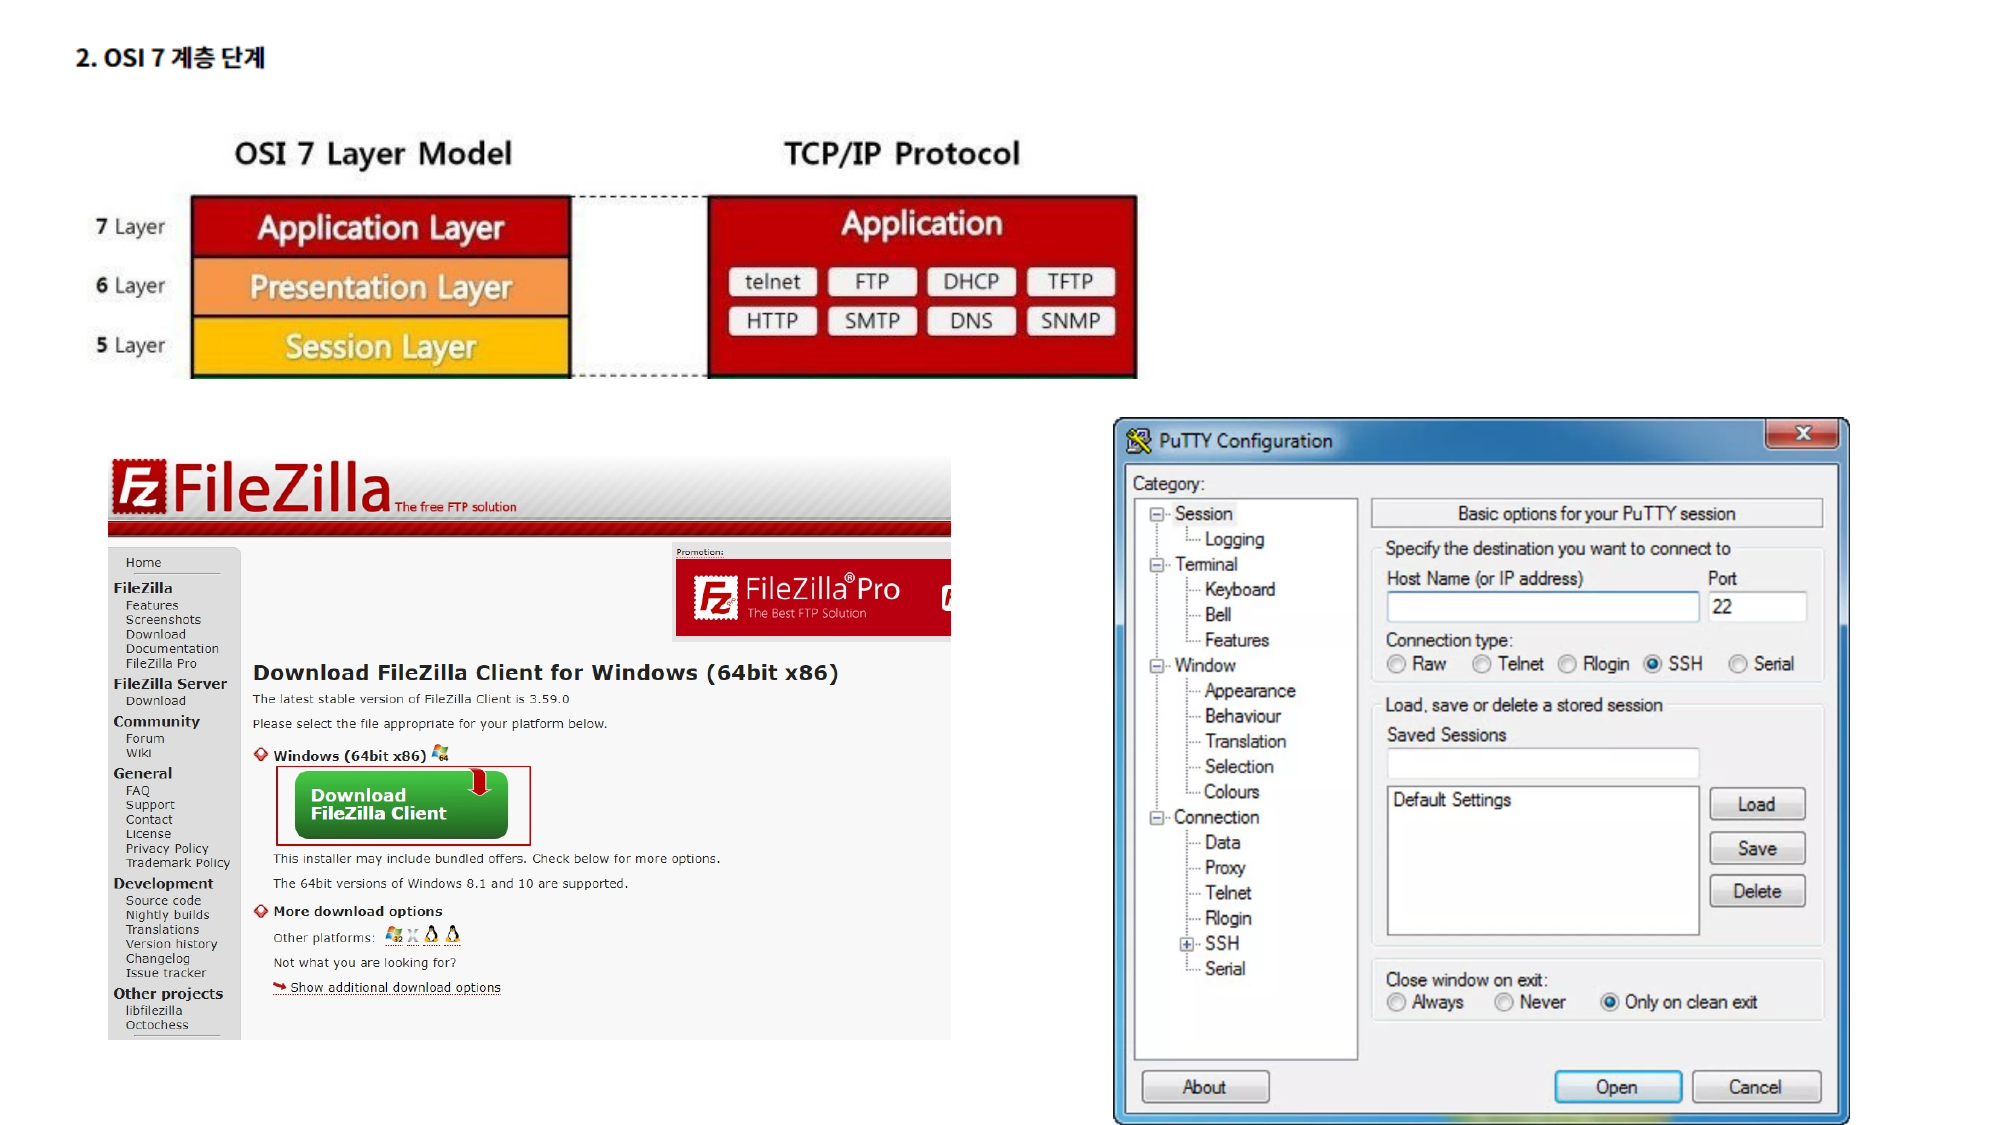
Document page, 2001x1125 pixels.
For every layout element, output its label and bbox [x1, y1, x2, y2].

picture [65, 32, 1179, 379]
picture [107, 453, 951, 1040]
picture [1113, 417, 1850, 1125]
